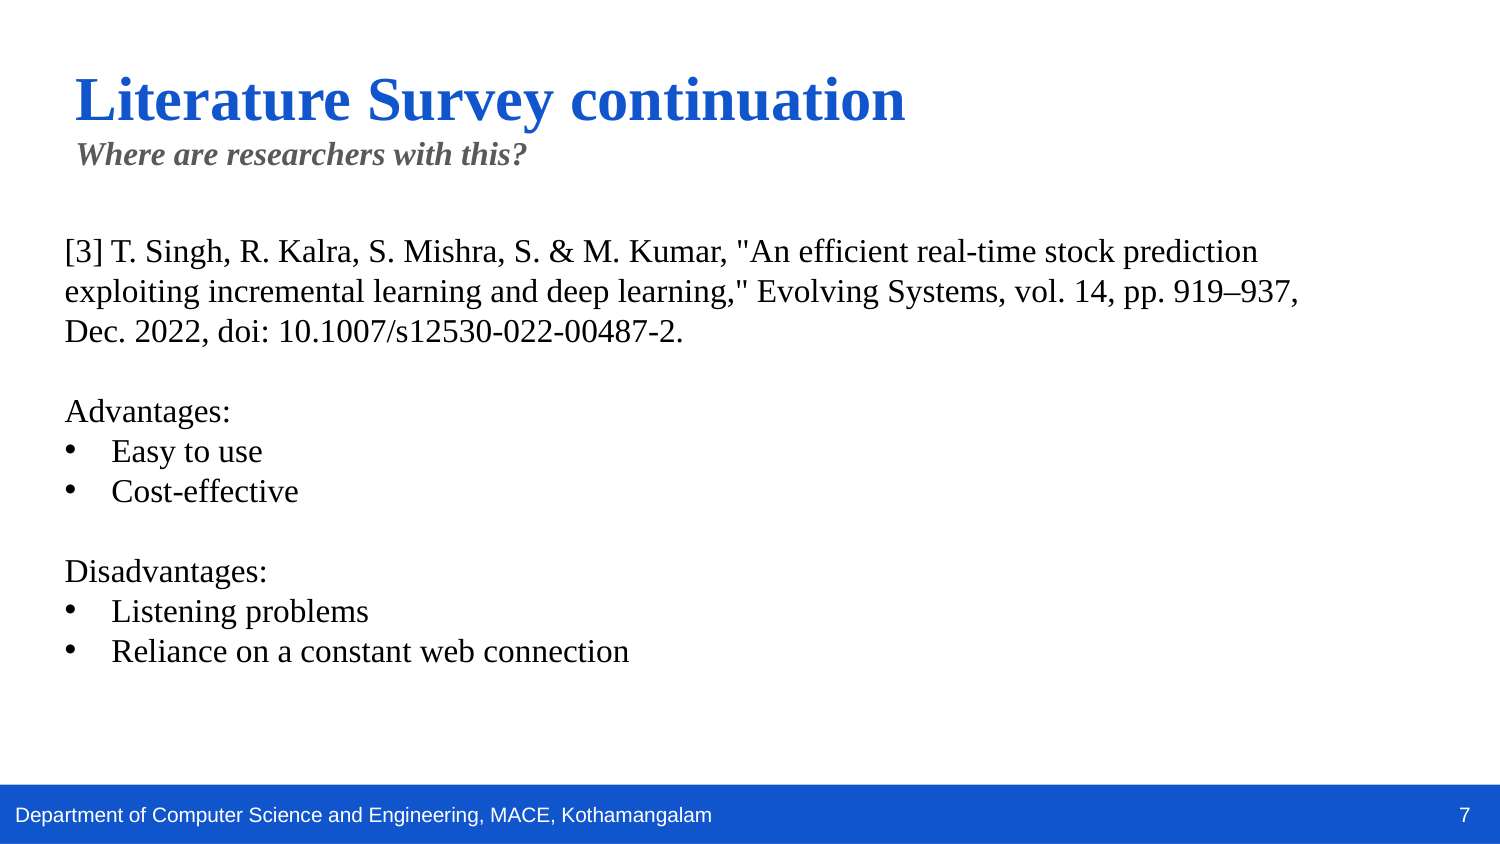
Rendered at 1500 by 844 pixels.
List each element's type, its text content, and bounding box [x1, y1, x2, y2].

slide_number 7 [1395, 781, 1486, 844]
text_box Literature Survey continuation Where are researchers with this? [60, 42, 931, 188]
text_box [3] T. Singh, R. Kalra, S. Mishra, S. & M. Kumar, "An efficient real-time stock prediction exploiting incremental learning and deep learning," Evolving Systems, vol. 14, pp. 919–937, Dec. 2022, doi: 10.1007/s12530-022-00487-2. Advantages: Easy to use Cost-effective Disadvantages: Listening problems Reliance on a constant web connection [49, 214, 1385, 684]
